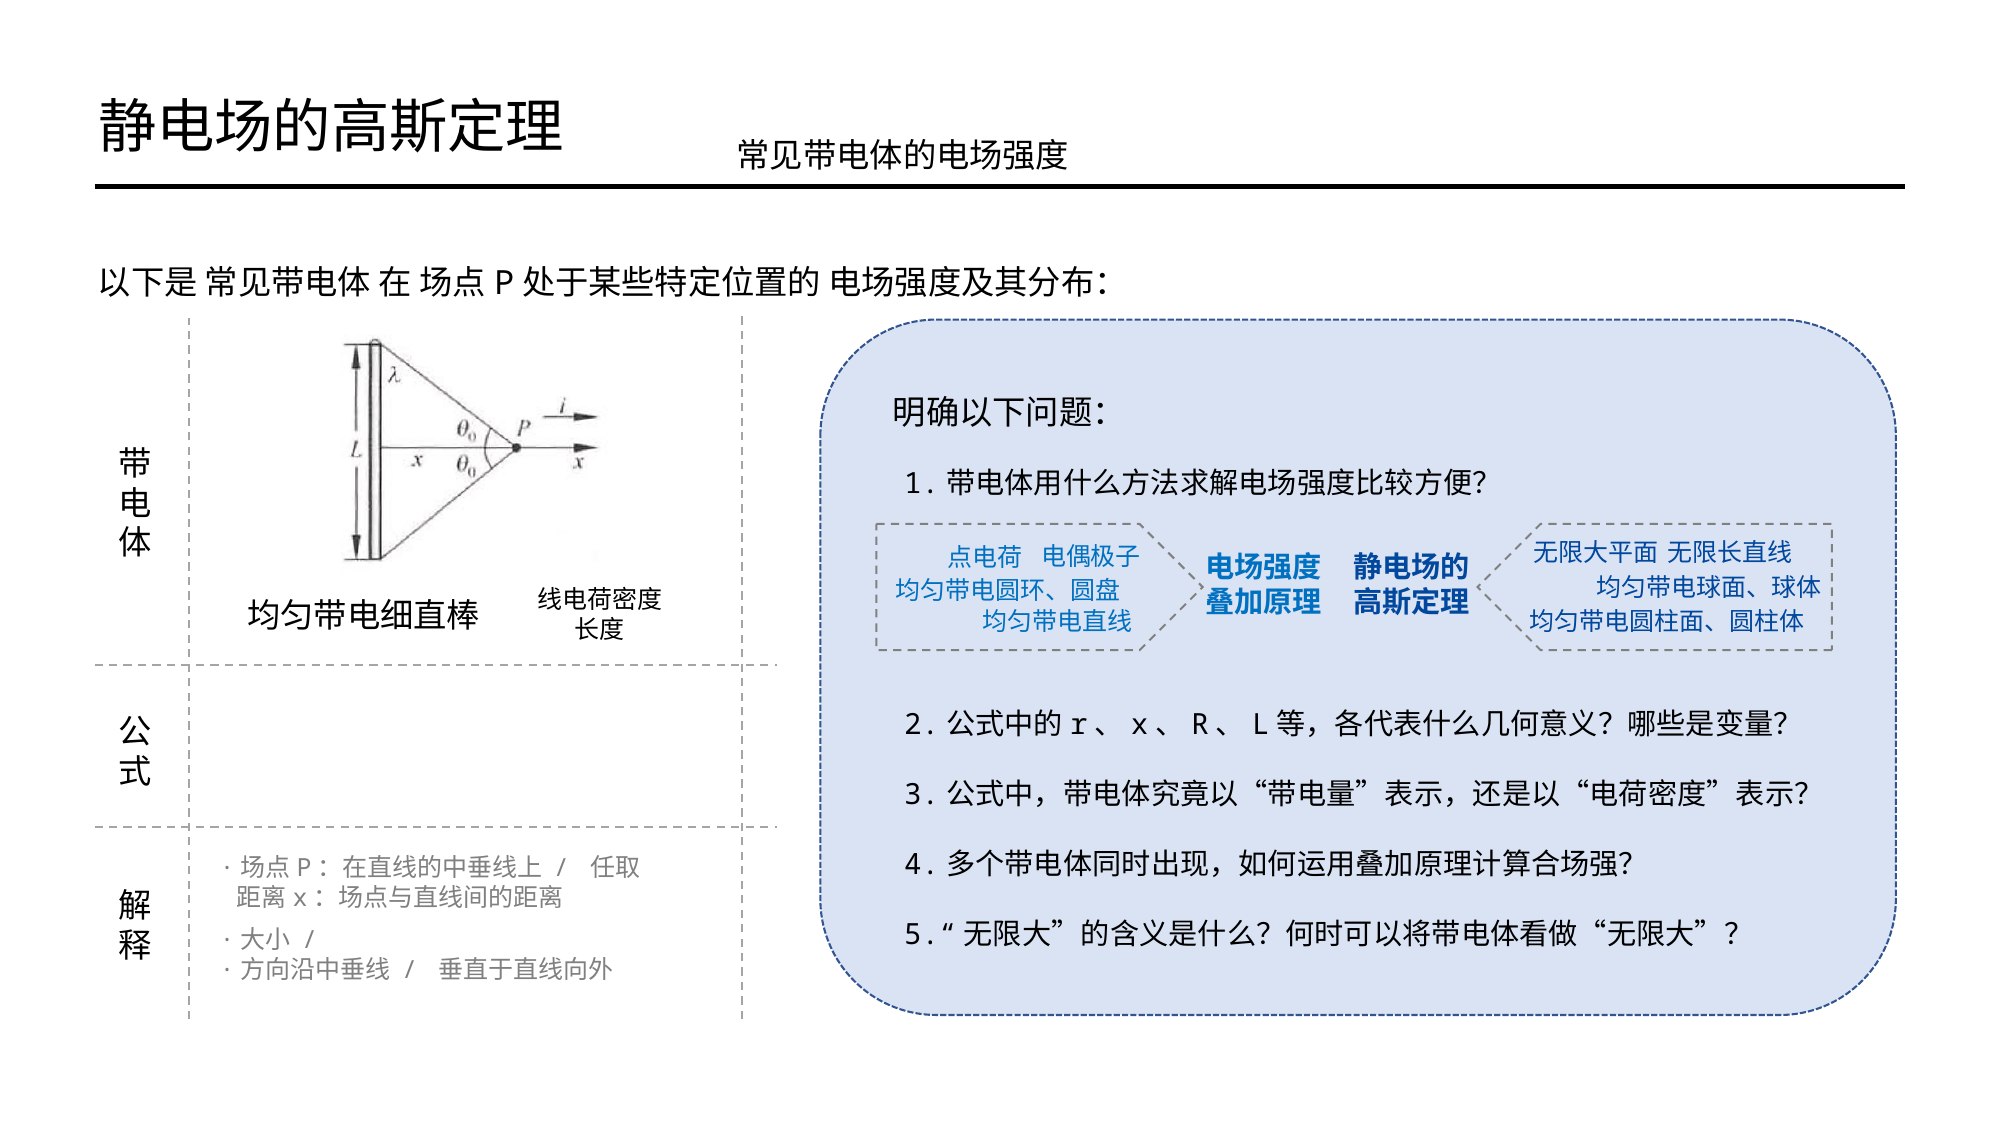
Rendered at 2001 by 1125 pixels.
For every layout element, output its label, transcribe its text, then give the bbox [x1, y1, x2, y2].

text_box 解释 [103, 877, 170, 972]
text_box 以下是 常见带电体 在 场点P处于某些特定位置的 电场强度及其分布： [83, 233, 1880, 309]
picture [326, 319, 629, 573]
text_box 静电场的高斯定理 [83, 81, 723, 167]
text_box 公式 [103, 703, 170, 798]
text_box 带电体 [104, 434, 170, 569]
text_box 均匀带电细直棒 [223, 586, 505, 642]
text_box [820, 319, 1896, 1015]
text_box 常见带电体的电场强度 [722, 127, 1120, 182]
